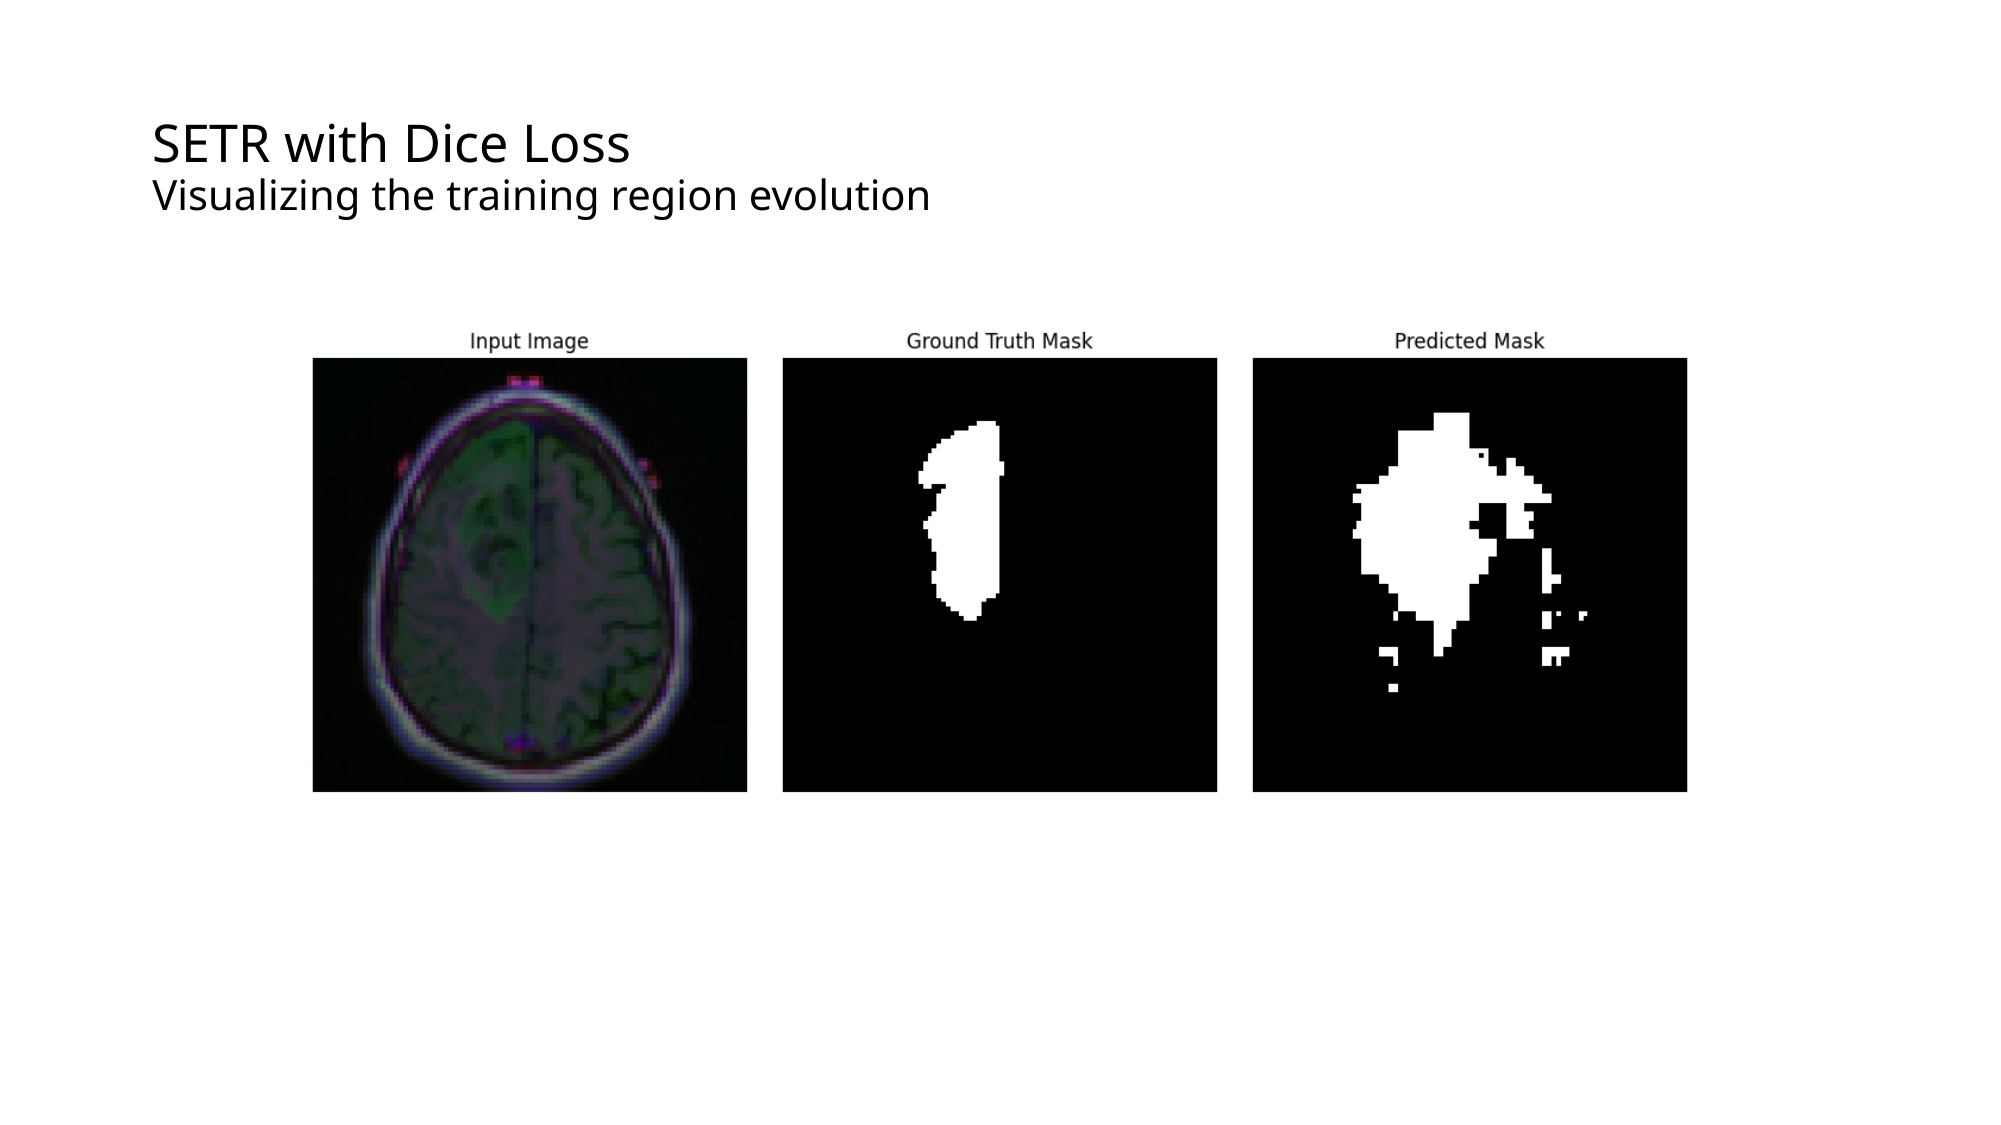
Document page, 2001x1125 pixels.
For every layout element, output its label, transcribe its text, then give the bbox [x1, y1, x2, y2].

picture [301, 320, 1699, 805]
title SETR with Dice Loss Visualizing the training region evolution [137, 59, 1863, 278]
